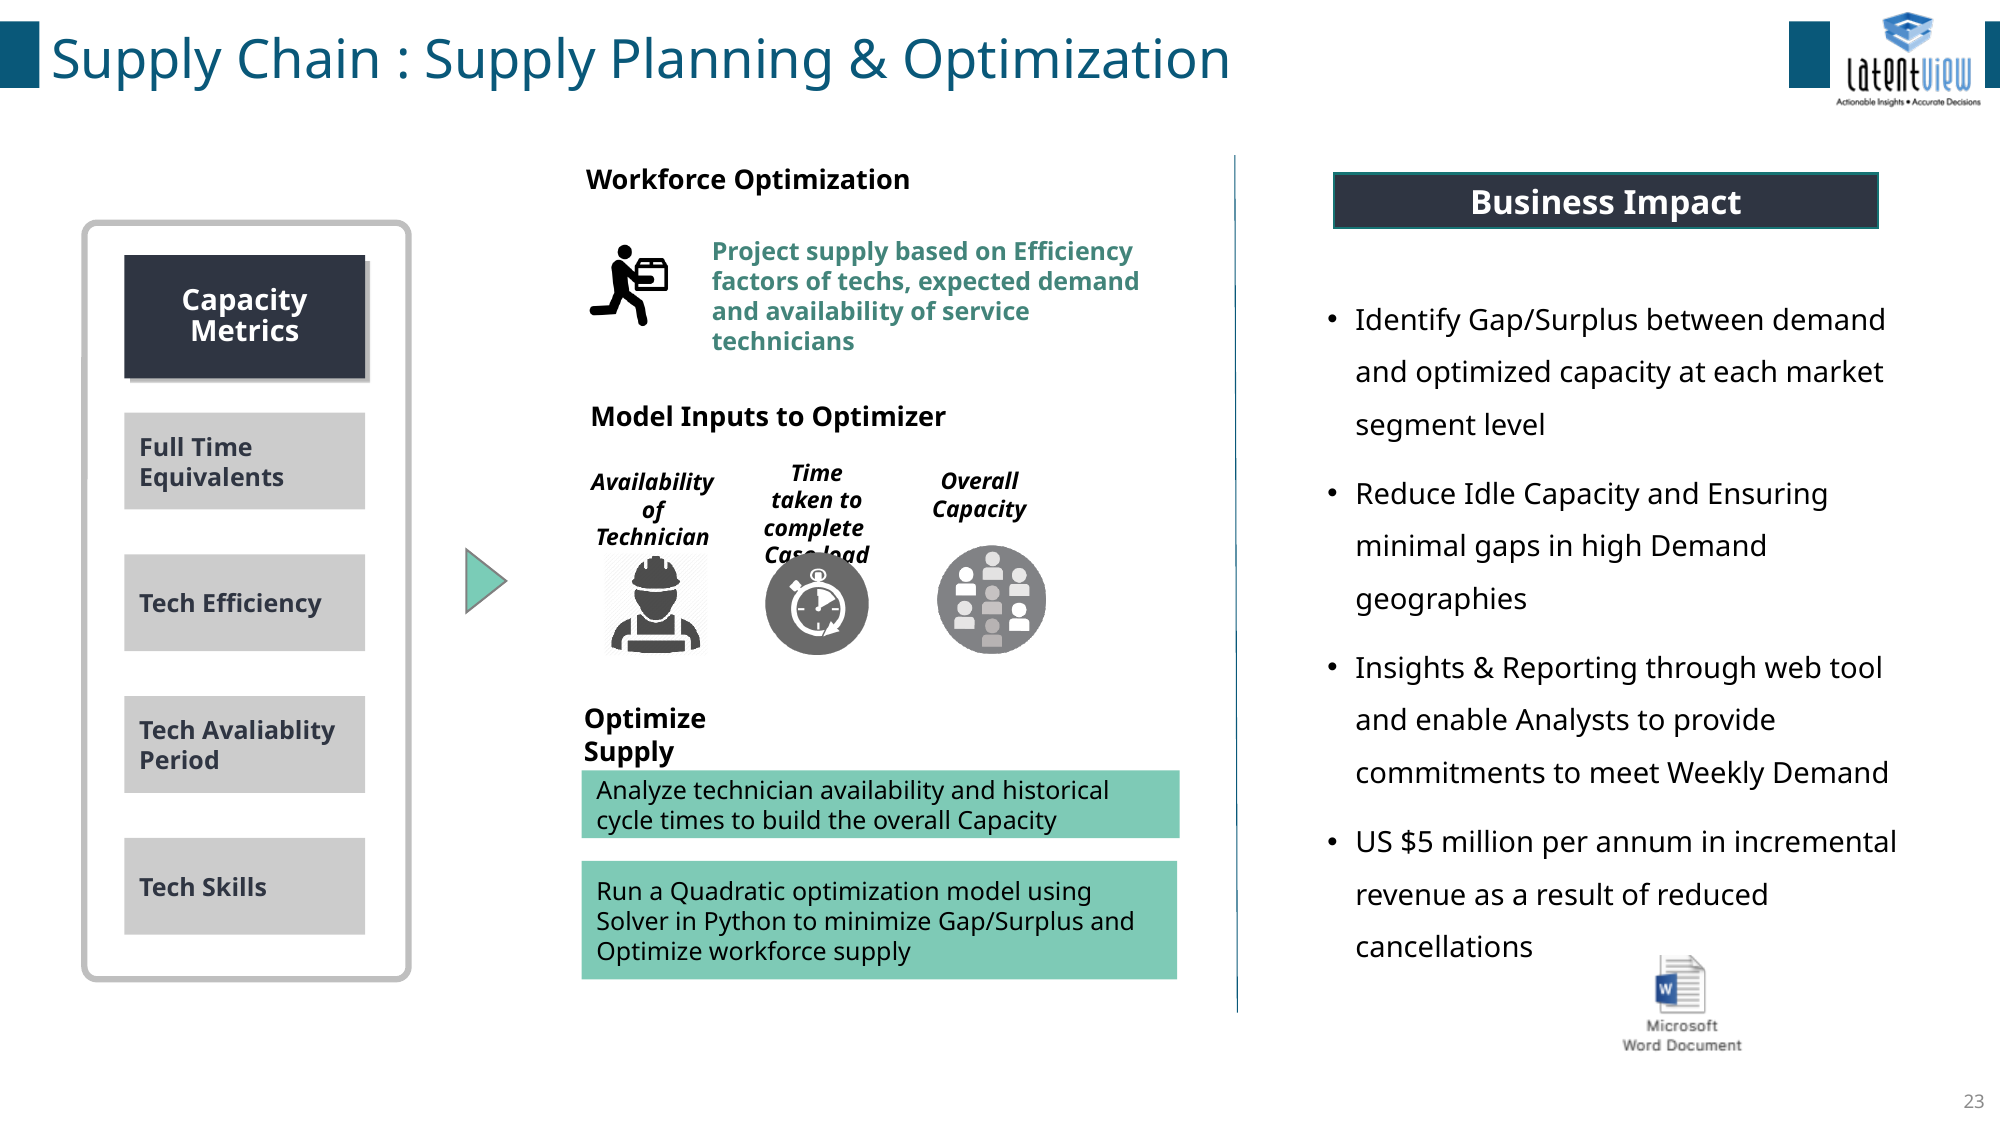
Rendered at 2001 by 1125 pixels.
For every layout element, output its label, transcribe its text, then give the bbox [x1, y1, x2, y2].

text_box Overall Capacity [897, 459, 1062, 530]
title Supply Chain : Supply Planning & Optimization [39, 12, 1789, 101]
text_box Workforce Optimization [567, 155, 929, 203]
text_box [1602, 955, 1761, 1056]
text_box Run a Quadratic optimization model using Solver in Python to minimize Gap/Surplus and Optimize workforce supply [581, 860, 1178, 980]
picture [937, 545, 1046, 654]
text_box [1234, 155, 1238, 1013]
text_box Business Impact [1333, 172, 1879, 229]
text_box Project supply based on Efficiency factors of techs, expected demand and availability of service technicians [697, 228, 1174, 363]
text_box Analyze technician availability and historical cycle times to build the overall Capacity [581, 769, 1181, 839]
picture [603, 552, 708, 656]
picture [564, 240, 691, 331]
picture [764, 551, 869, 656]
picture [1829, 8, 1985, 110]
text_box [465, 547, 508, 615]
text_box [571, 450, 890, 578]
slide_number 23 [1550, 1083, 2000, 1123]
text_box Model Inputs to Optimizer [575, 392, 1013, 440]
text_box Identify Gap/Surplus between demand and optimized capacity at each market segment level Reduce Idle Capacity and Ensuring minimal gaps in high Demand geographies Insights & Reporting through web tool and enable Analysts to provide commitments to meet Weekly Demand US $5 million per annum in incremental revenue as a result of reduced cancellations [1312, 276, 1940, 971]
text_box Optimize Supply [569, 694, 812, 775]
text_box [84, 222, 409, 980]
